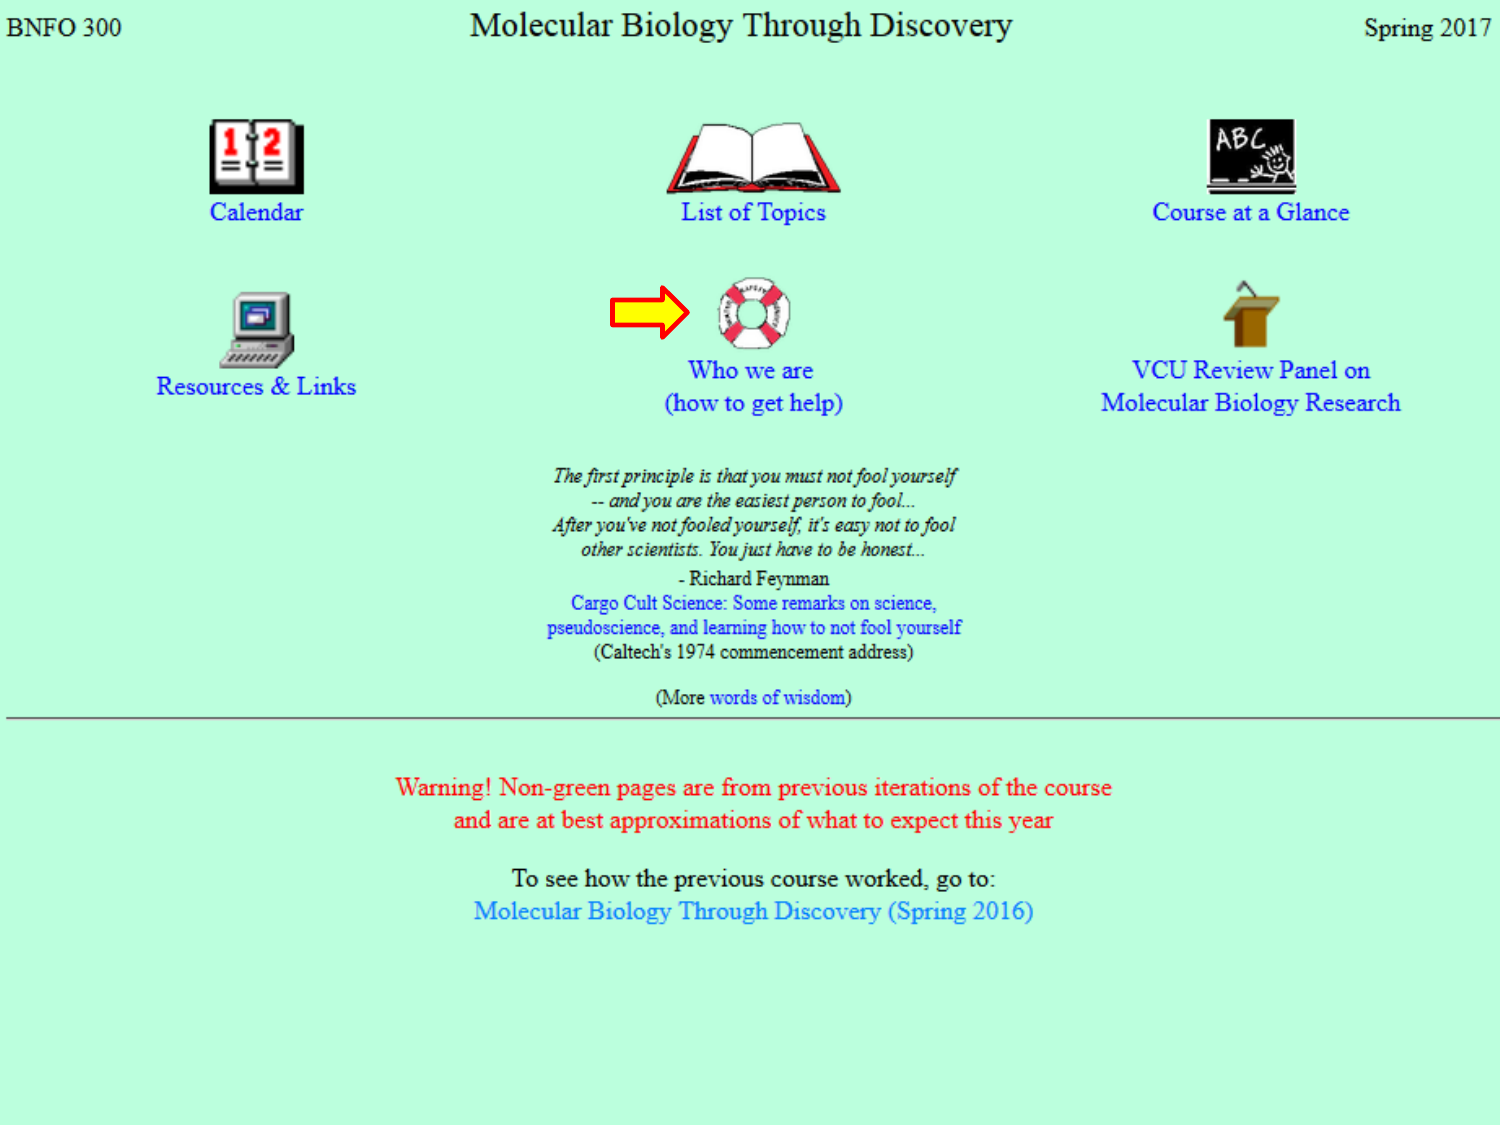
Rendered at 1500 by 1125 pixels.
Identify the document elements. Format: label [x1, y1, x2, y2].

picture [0, 0, 1500, 957]
